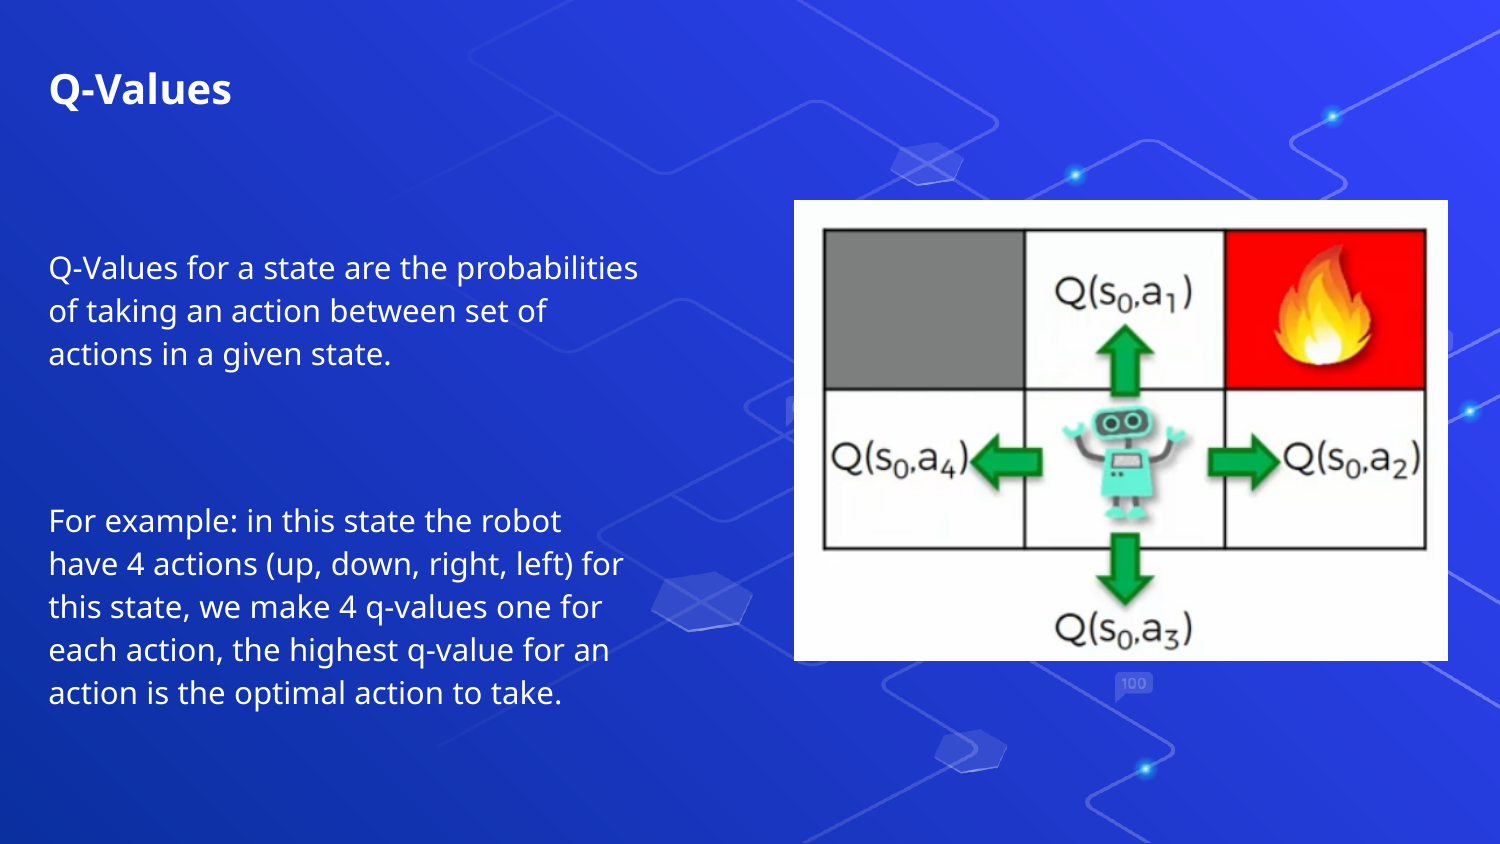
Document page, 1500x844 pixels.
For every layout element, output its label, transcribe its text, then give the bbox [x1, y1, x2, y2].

picture [0, 0, 1500, 844]
text_box Q-Values Q-Values for a state are the probabilities of taking an action between set of actions in a given state. For example: in this state the robot have 4 actions (up, down, right, left) for this state, we make 4 q-values one for each action, the highest q-value for an action is the optimal action to take. [33, 48, 656, 718]
